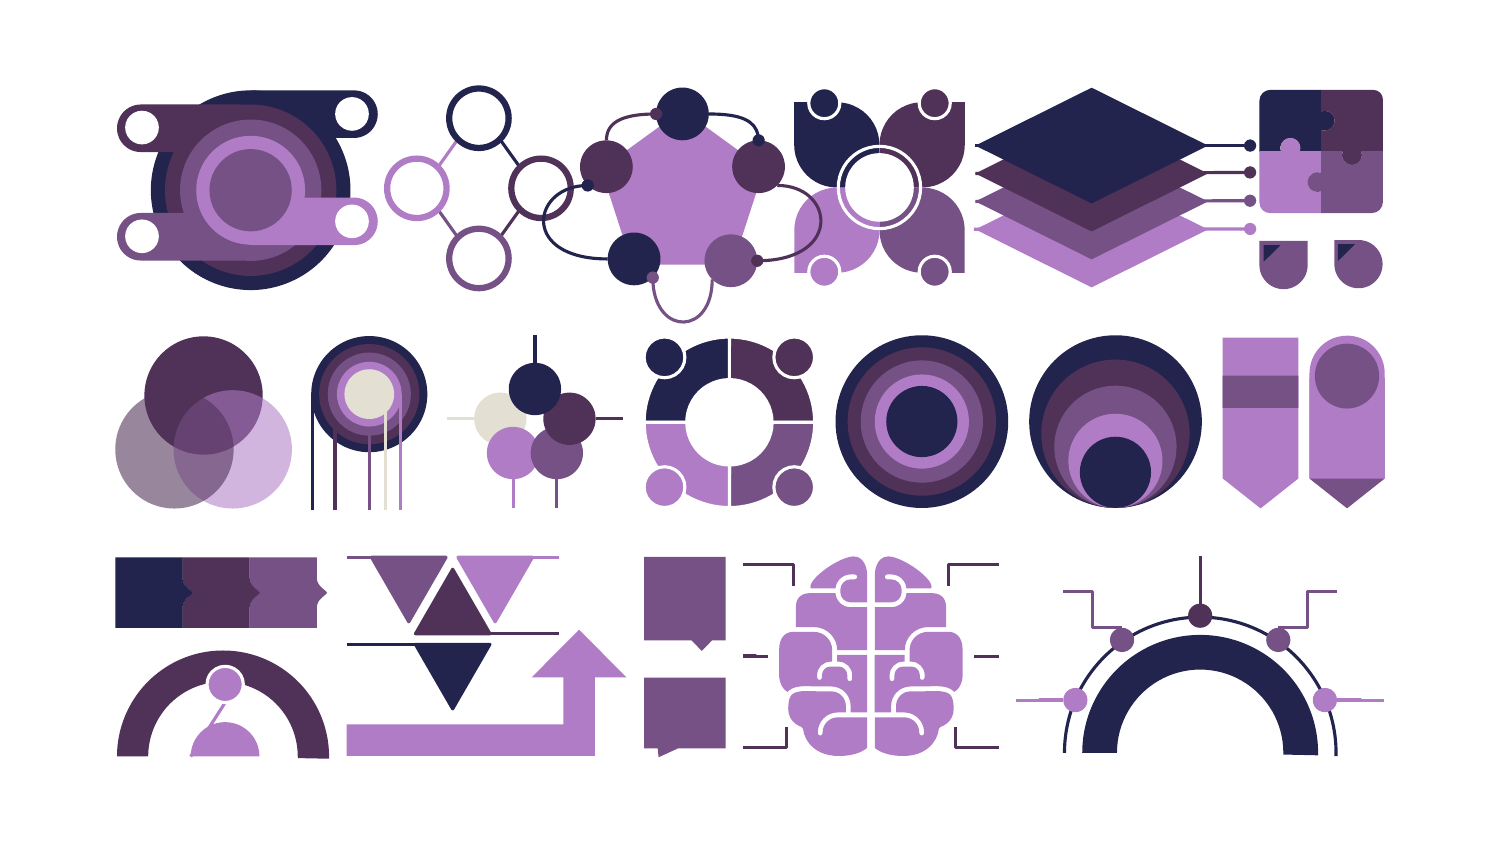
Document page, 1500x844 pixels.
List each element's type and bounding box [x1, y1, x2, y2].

text_box [115, 336, 293, 509]
text_box [312, 337, 426, 511]
text_box [1259, 240, 1308, 290]
text_box [644, 556, 726, 651]
text_box [1222, 337, 1299, 509]
text_box [1259, 89, 1384, 214]
text_box [644, 677, 726, 758]
text_box [643, 336, 815, 508]
text_box [1334, 239, 1383, 289]
text_box [973, 87, 1251, 288]
text_box [1028, 334, 1203, 509]
text_box [446, 334, 624, 508]
text_box [346, 629, 627, 756]
text_box [346, 557, 559, 710]
text_box [1016, 556, 1385, 844]
text_box [386, 88, 571, 289]
text_box [116, 650, 330, 844]
text_box [579, 87, 786, 288]
text_box [115, 557, 328, 629]
text_box [835, 334, 1009, 509]
text_box [794, 87, 965, 288]
text_box [1309, 335, 1385, 509]
text_box [743, 556, 999, 757]
text_box [116, 90, 379, 291]
